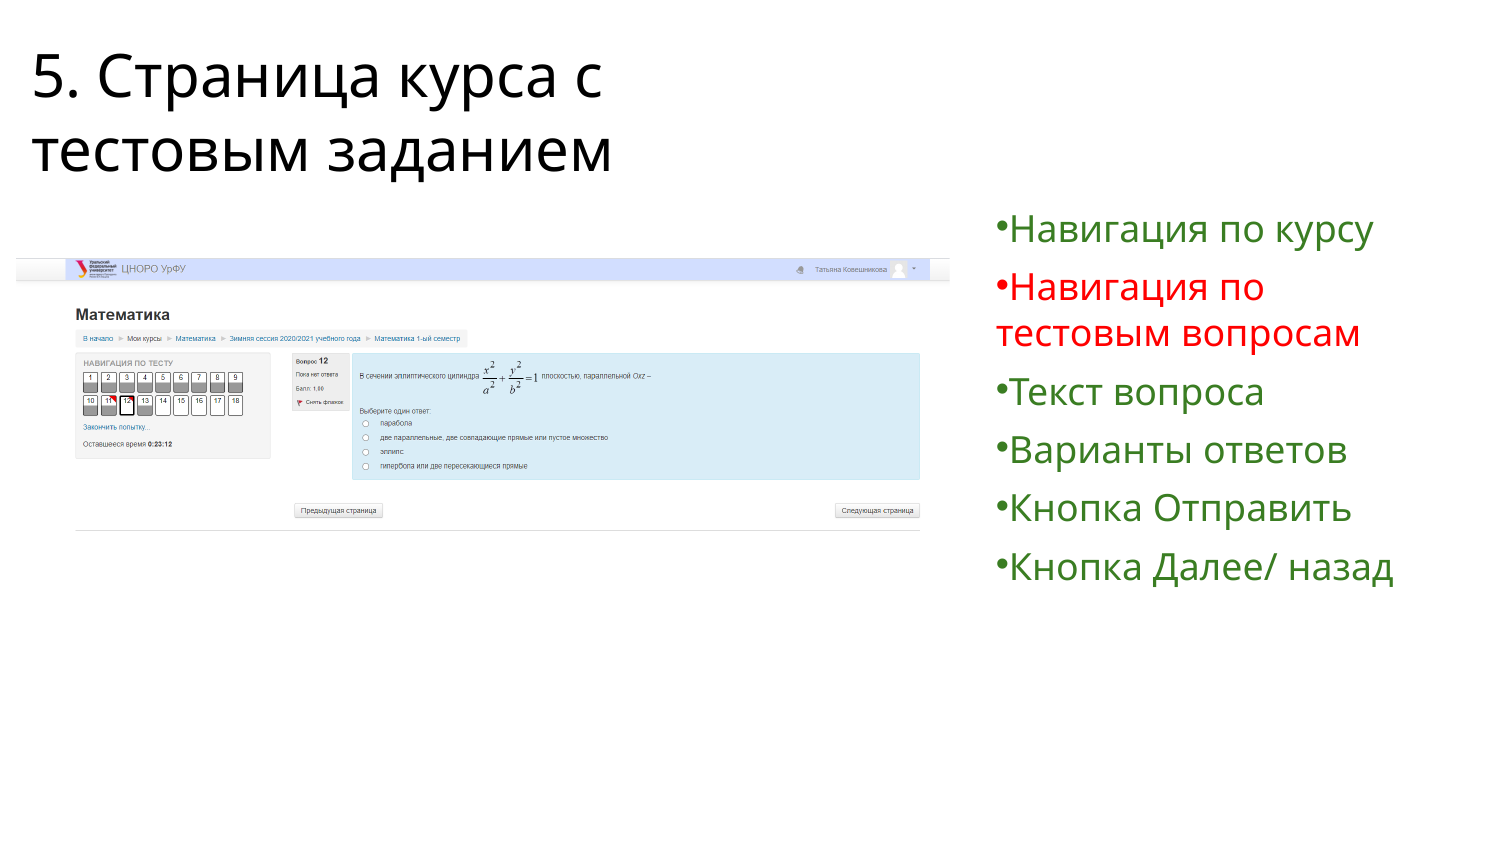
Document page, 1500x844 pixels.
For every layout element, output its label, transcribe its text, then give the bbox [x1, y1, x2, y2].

picture [15, 255, 951, 542]
text_box 5. Страница курса с тестовым заданием [16, 30, 688, 194]
text_box Навигация по курсу Навигация по тестовым вопросам Текст вопроса Варианты ответов Кнопка Отправить Кнопка Далее/ назад [980, 198, 1431, 844]
